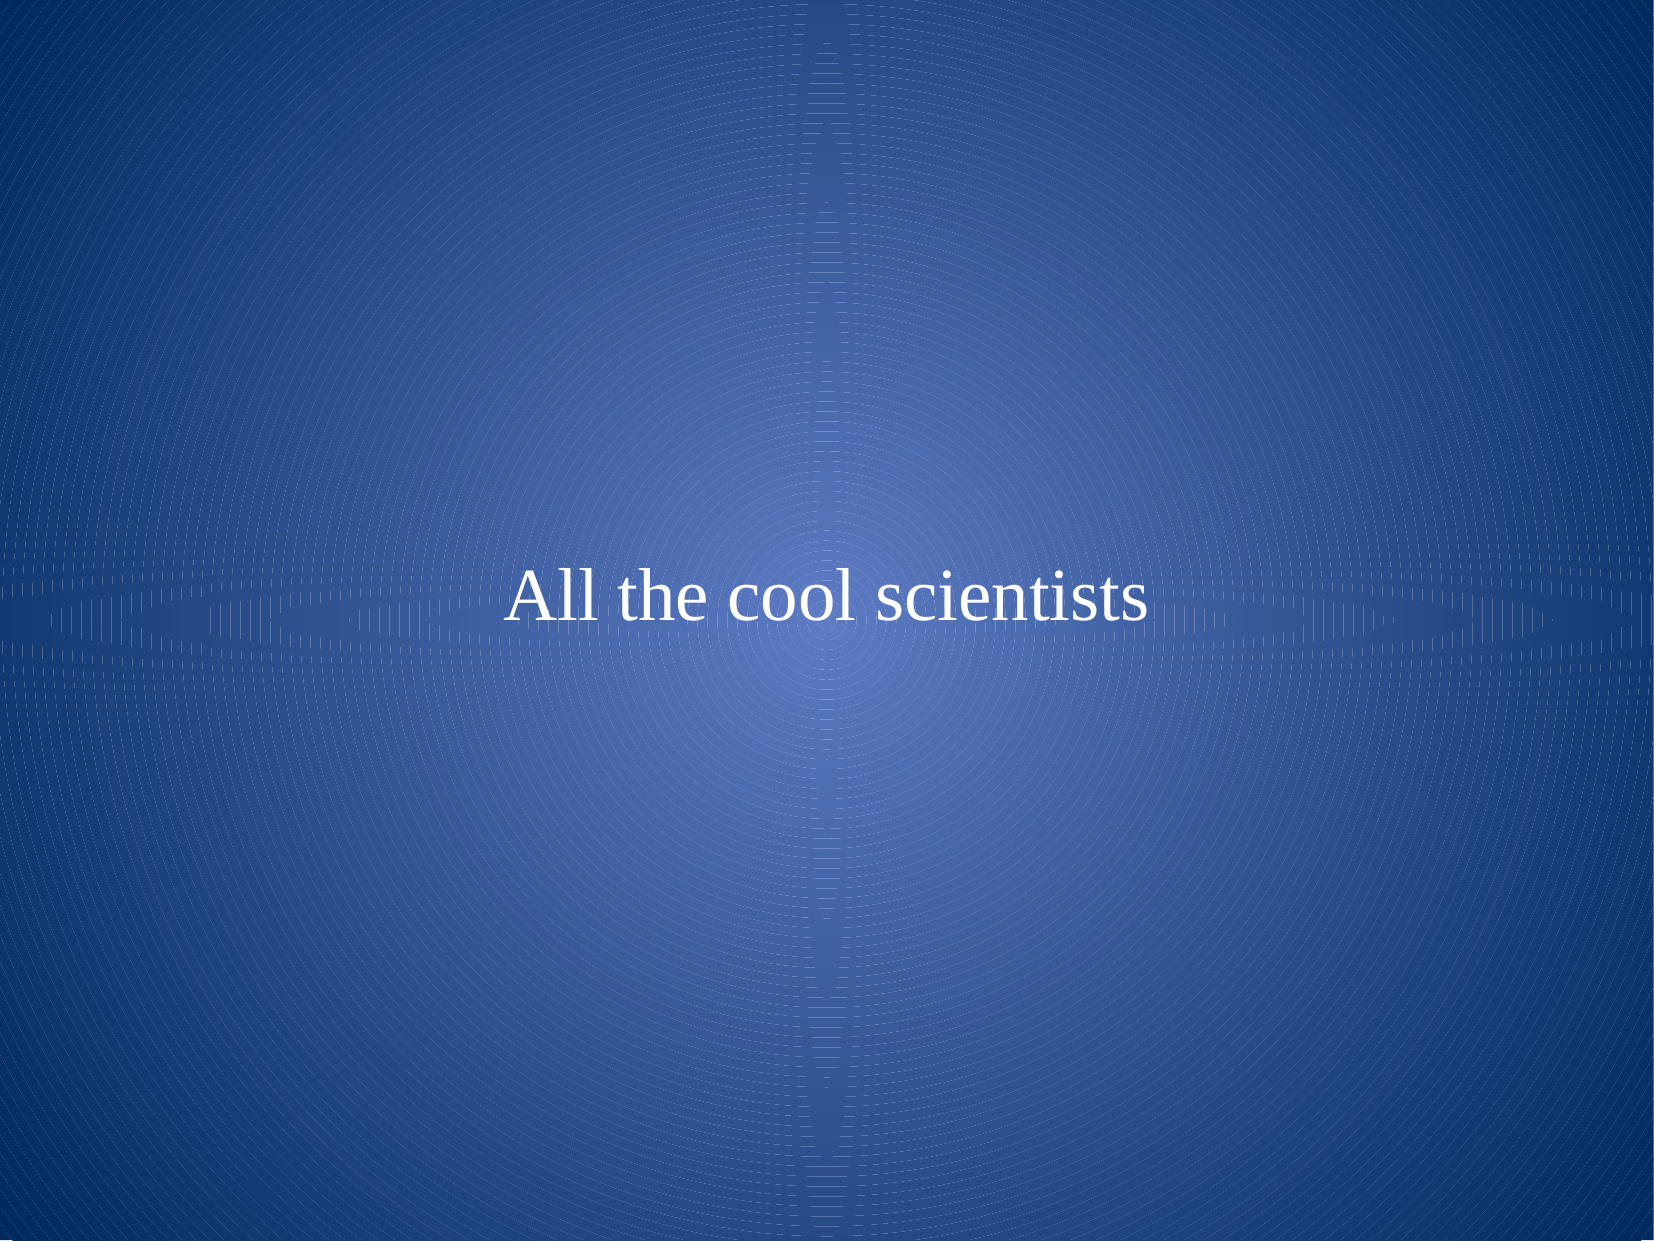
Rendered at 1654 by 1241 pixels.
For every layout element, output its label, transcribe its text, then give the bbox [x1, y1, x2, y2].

text_box All the cool scientists [0, 538, 1654, 745]
